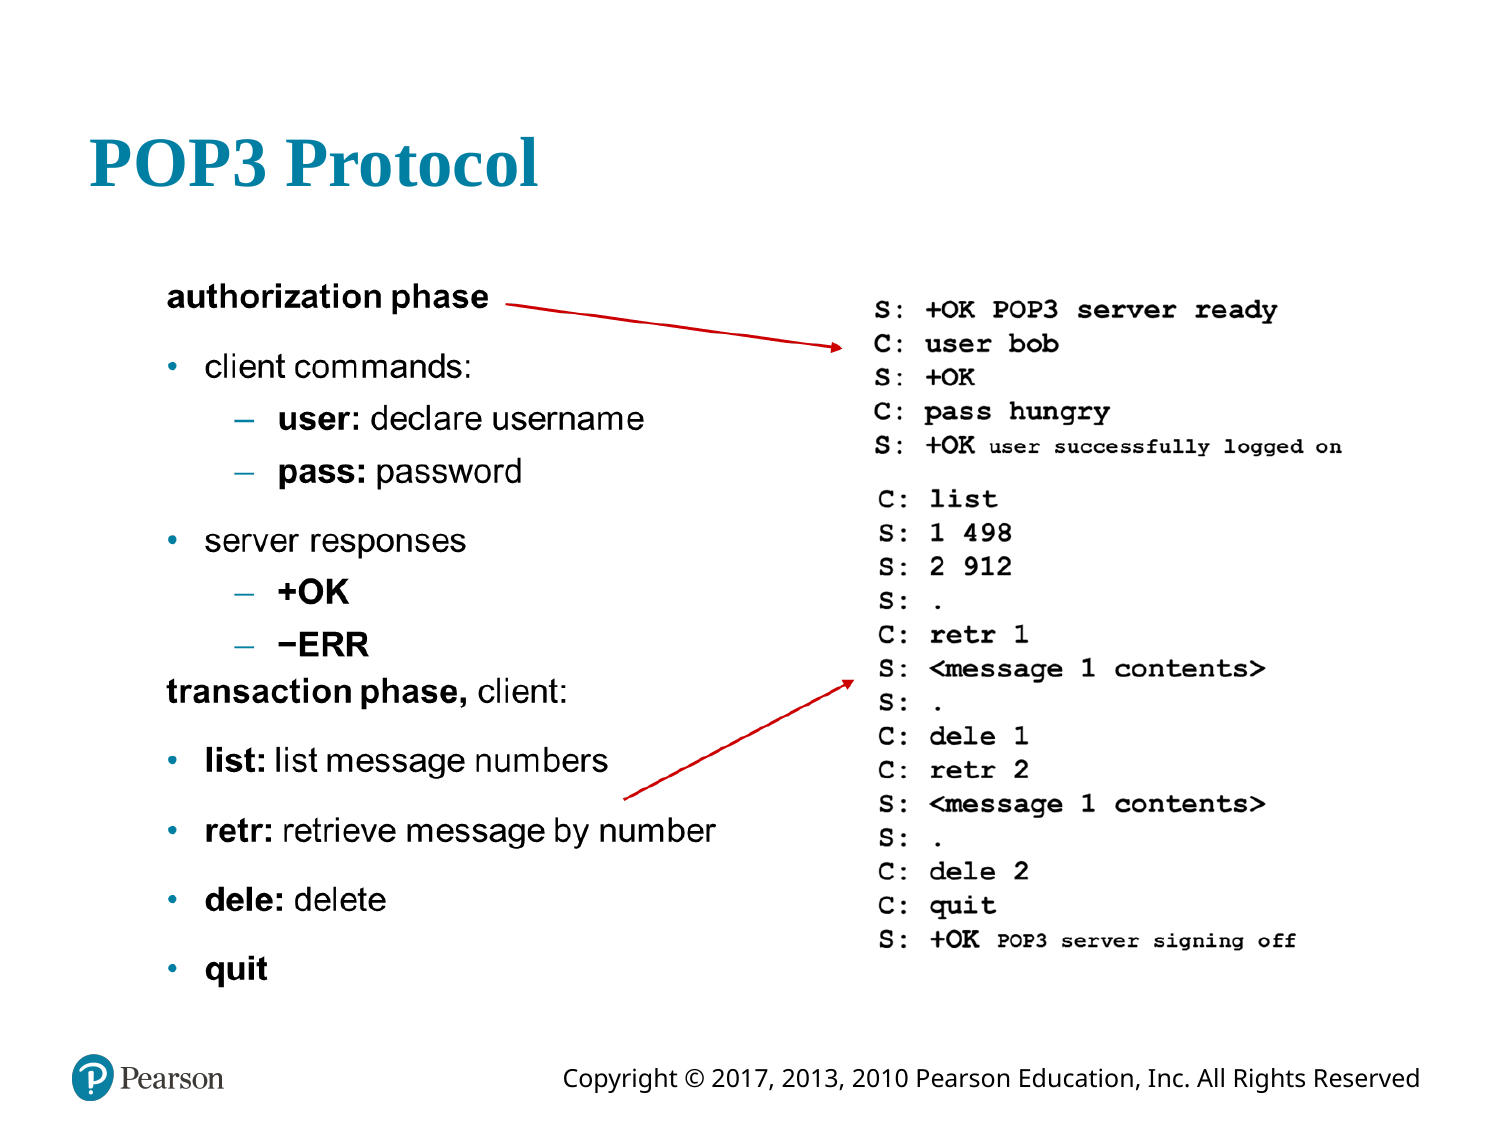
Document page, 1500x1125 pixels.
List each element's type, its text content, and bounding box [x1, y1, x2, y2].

picture [98, 1054, 224, 1101]
picture [72, 1087, 83, 1101]
picture [144, 252, 1356, 1009]
picture [72, 1054, 88, 1070]
picture [80, 1063, 106, 1088]
text_box P O P3 Protocol [75, 35, 1425, 216]
